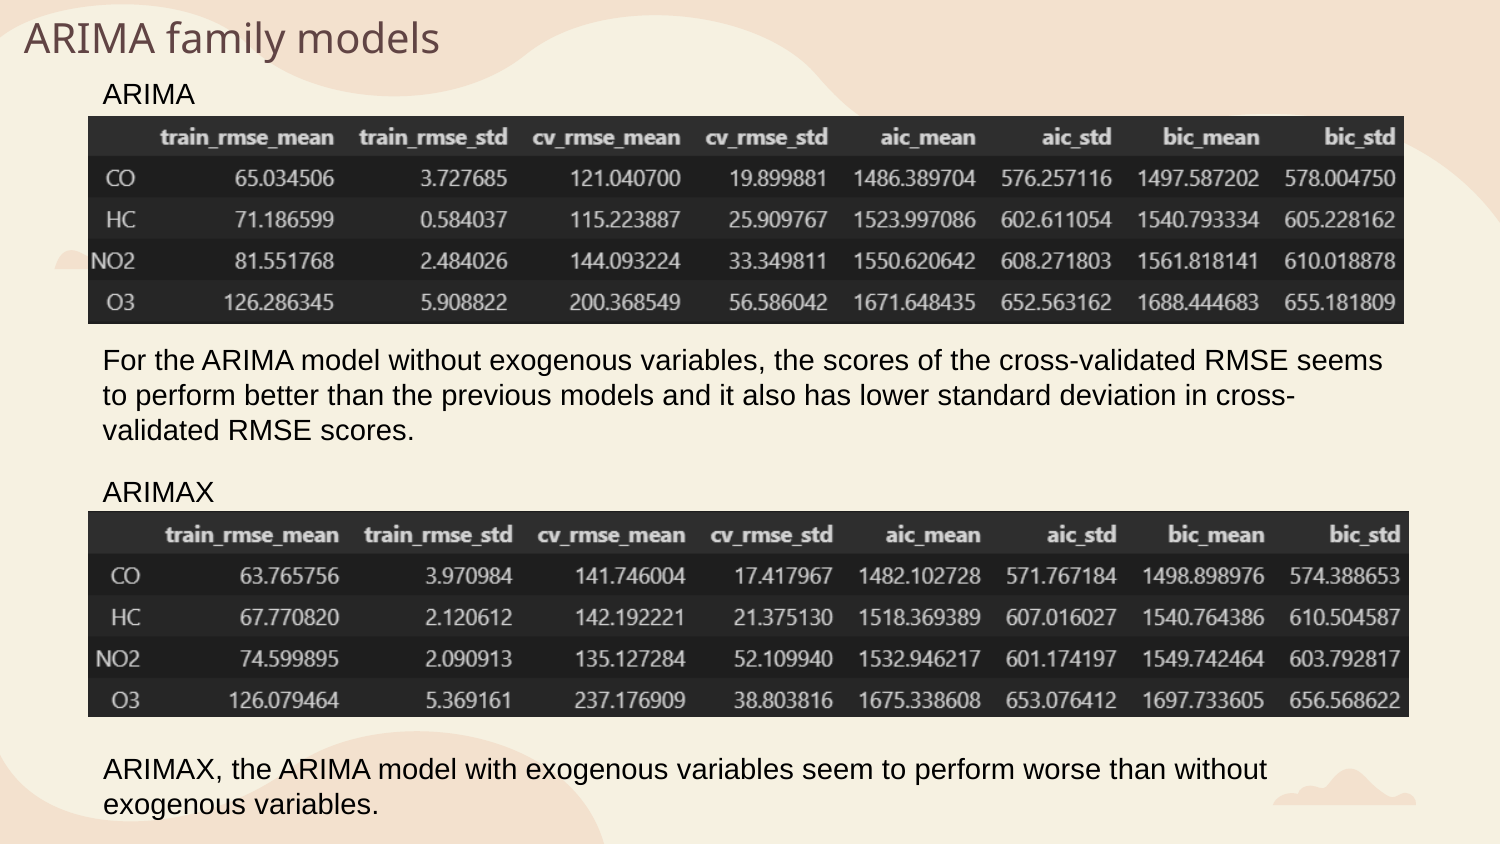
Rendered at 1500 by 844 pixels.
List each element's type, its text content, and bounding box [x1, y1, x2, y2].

title ARIMA family models [8, 0, 699, 68]
text_box ARIMAX [87, 465, 468, 511]
picture [87, 511, 1409, 718]
text_box For the ARIMA model without exogenous variables, the scores of the cross-validated RMSE seems to perform better than the previous models and it also has lower standard deviation in cross-validated RMSE scores. [87, 333, 1411, 454]
picture [87, 115, 1404, 324]
text_box ARIMAX, the ARIMA model with exogenous variables seem to perform worse than without exogenous variables. [88, 743, 1411, 828]
text_box ARIMA [87, 67, 468, 115]
